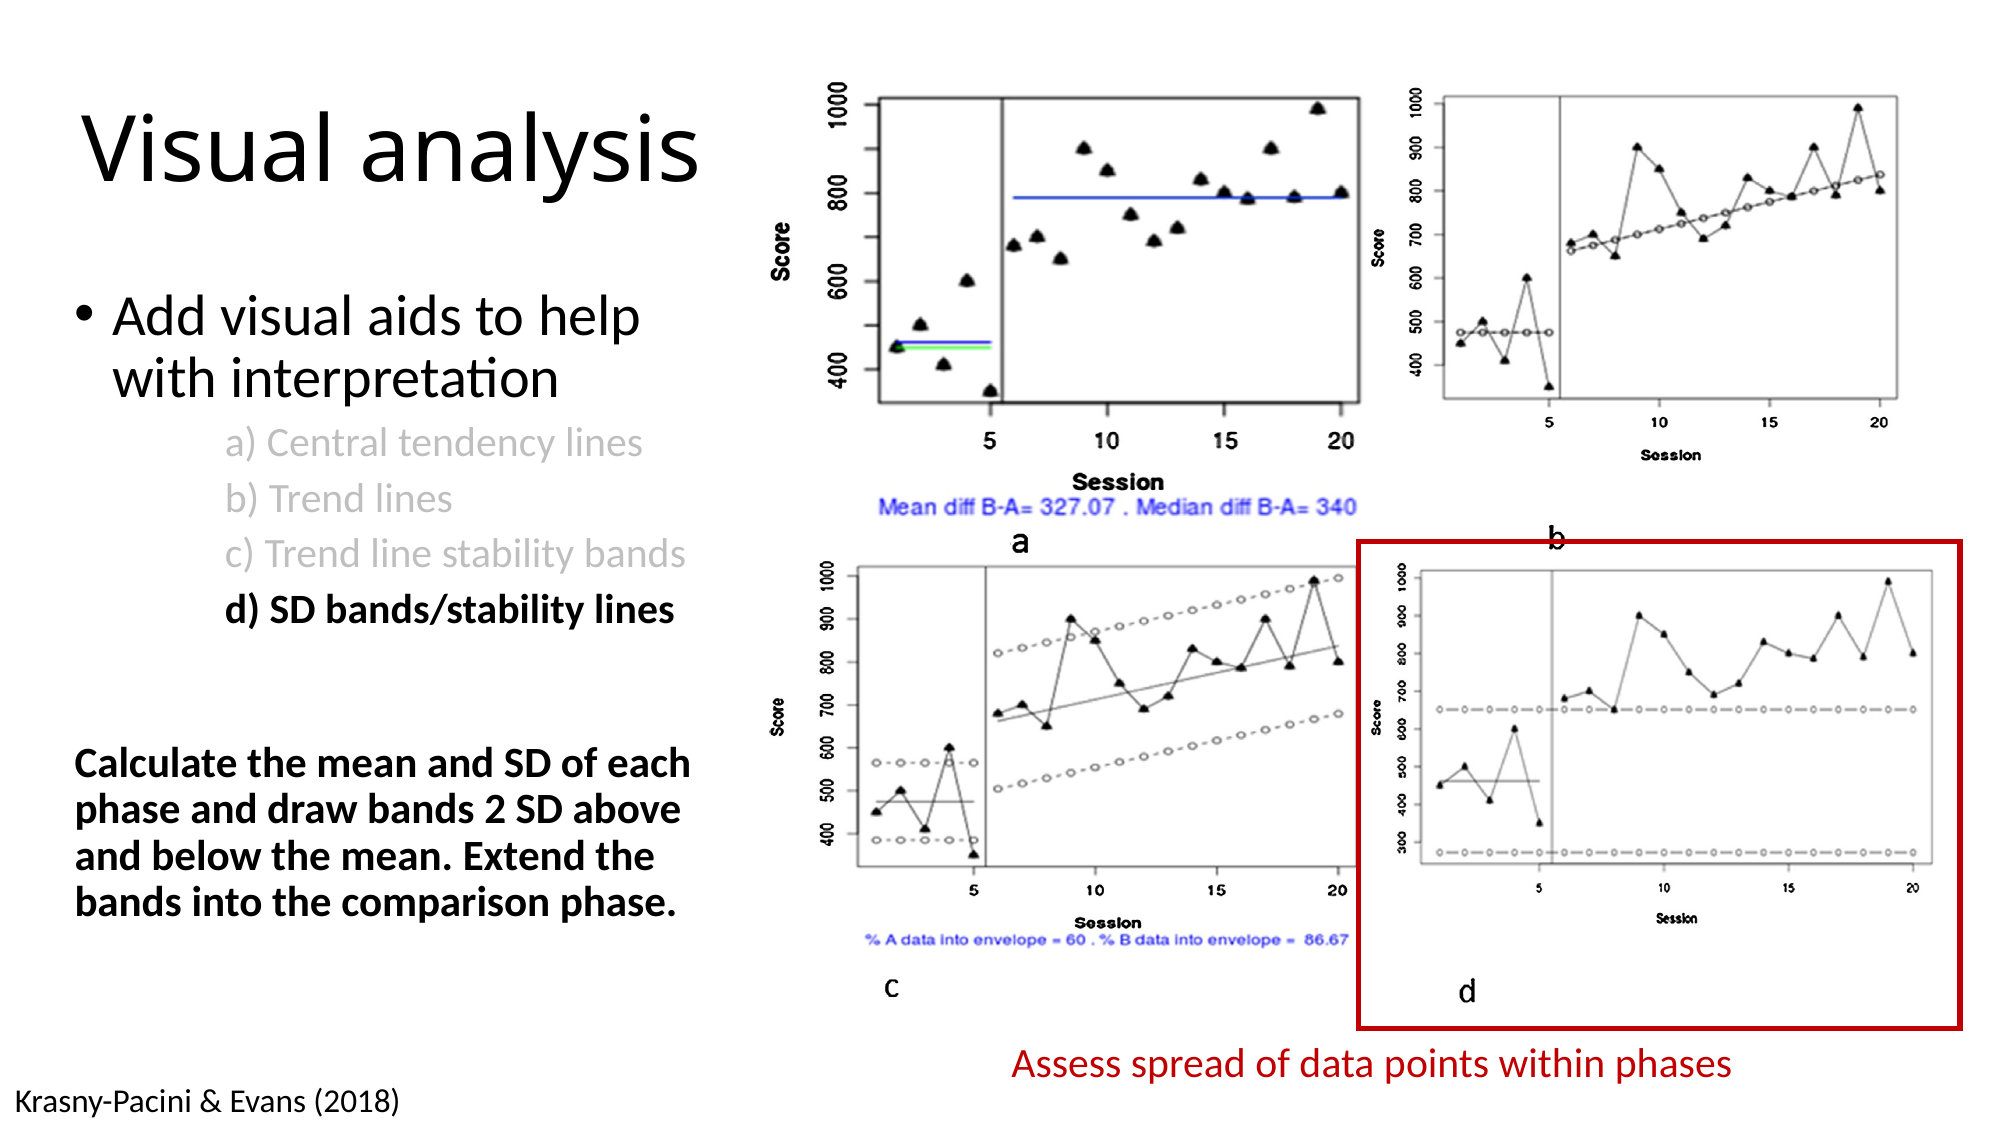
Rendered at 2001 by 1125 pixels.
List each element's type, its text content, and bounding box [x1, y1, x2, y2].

text_box [1358, 541, 1961, 1028]
text_box Assess spread of data points within phases [743, 1028, 2000, 1094]
list Add visual aids to help with interpretation a) Central tendency lines b) Trend lines c) Trend line stability bands d) SD bands/stability lines [59, 277, 717, 652]
text_box [0, 652, 717, 1043]
text_box Calculate the mean and SD of each phase and draw bands 2 SD above and below the mean. Extend the bands into the comparison phase. [59, 732, 711, 979]
picture [769, 81, 1934, 1003]
title Visual analysis [66, 42, 1792, 261]
text_box Krasny-Pacini & Evans (2018) [0, 1072, 520, 1125]
